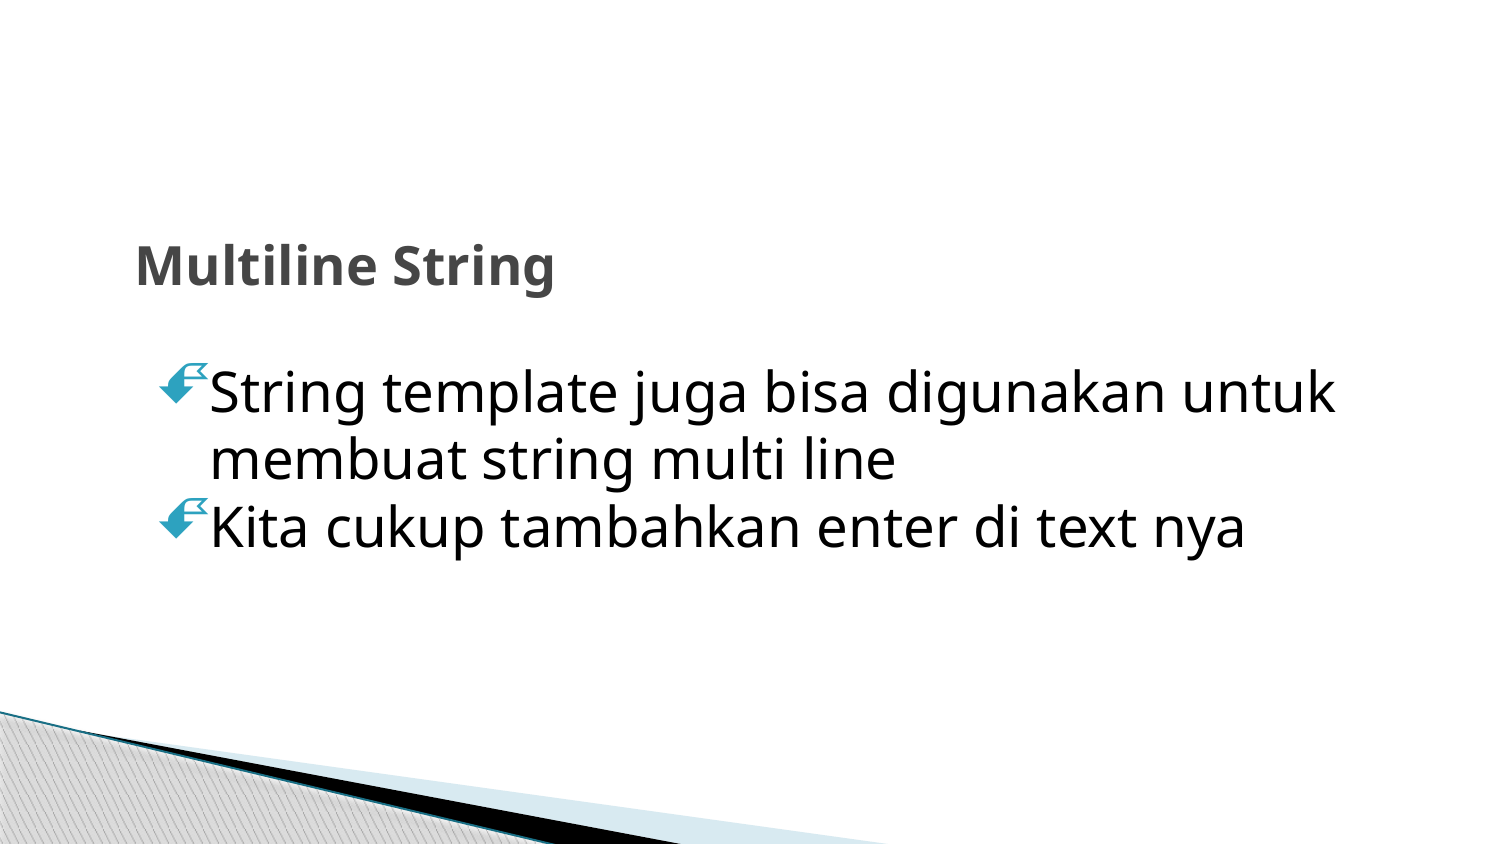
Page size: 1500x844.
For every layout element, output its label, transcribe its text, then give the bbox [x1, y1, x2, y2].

title Multiline String [119, 216, 1381, 305]
list String template juga bisa digunakan untuk membuat string multi line Kita cukup tambahkan enter di text nya [119, 341, 1381, 712]
